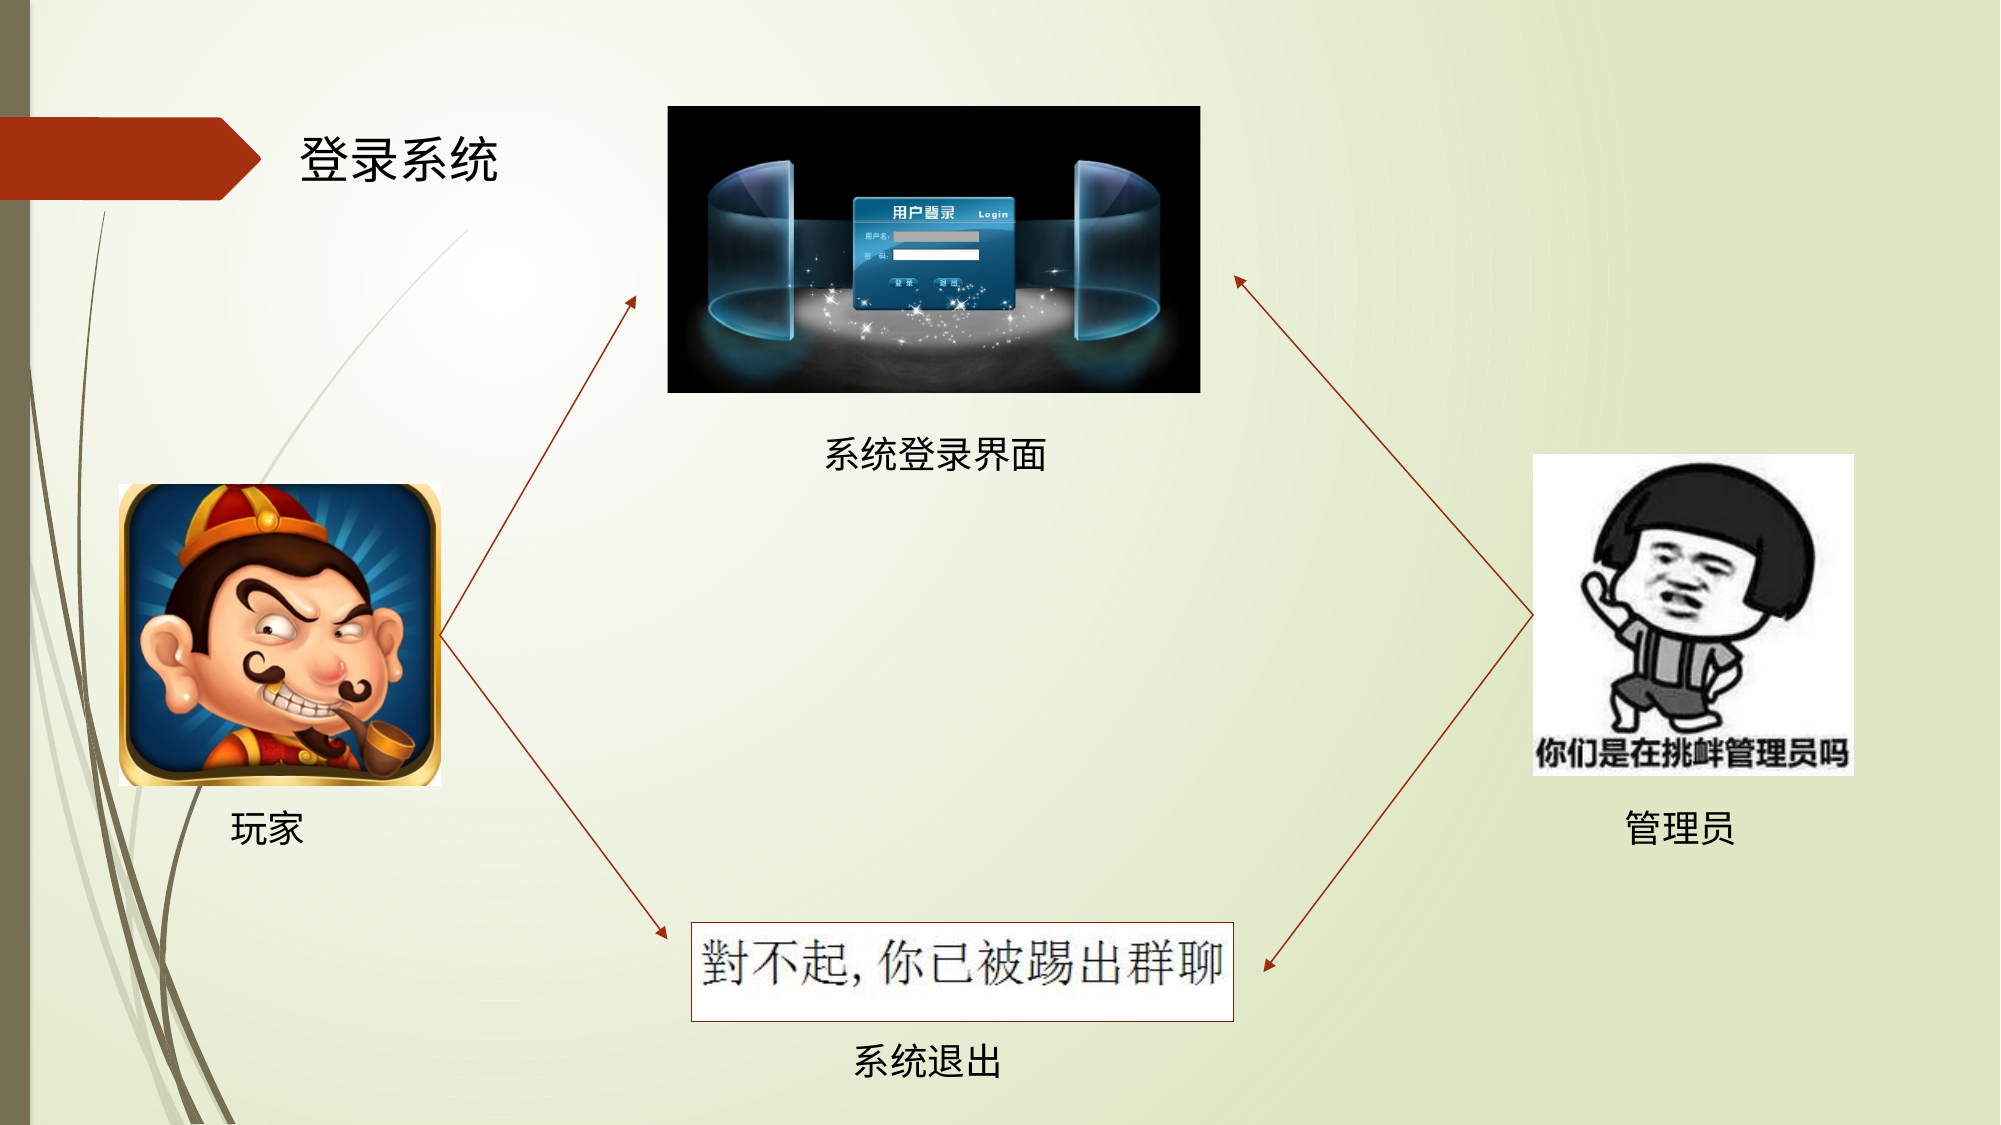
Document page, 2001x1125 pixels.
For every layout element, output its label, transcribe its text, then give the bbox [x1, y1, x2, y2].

picture [118, 484, 439, 786]
picture [1534, 454, 1855, 776]
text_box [1263, 614, 1534, 973]
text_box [439, 634, 668, 940]
picture [691, 922, 1235, 1022]
picture [667, 106, 1201, 394]
text_box 管理员 [1609, 797, 1778, 858]
text_box 登录系统 [284, 121, 662, 197]
text_box 玩家 [215, 797, 384, 858]
text_box 系统退出 [838, 1030, 1264, 1091]
text_box 系统登录界面 [808, 424, 1228, 484]
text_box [1233, 274, 1534, 616]
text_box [439, 295, 637, 634]
